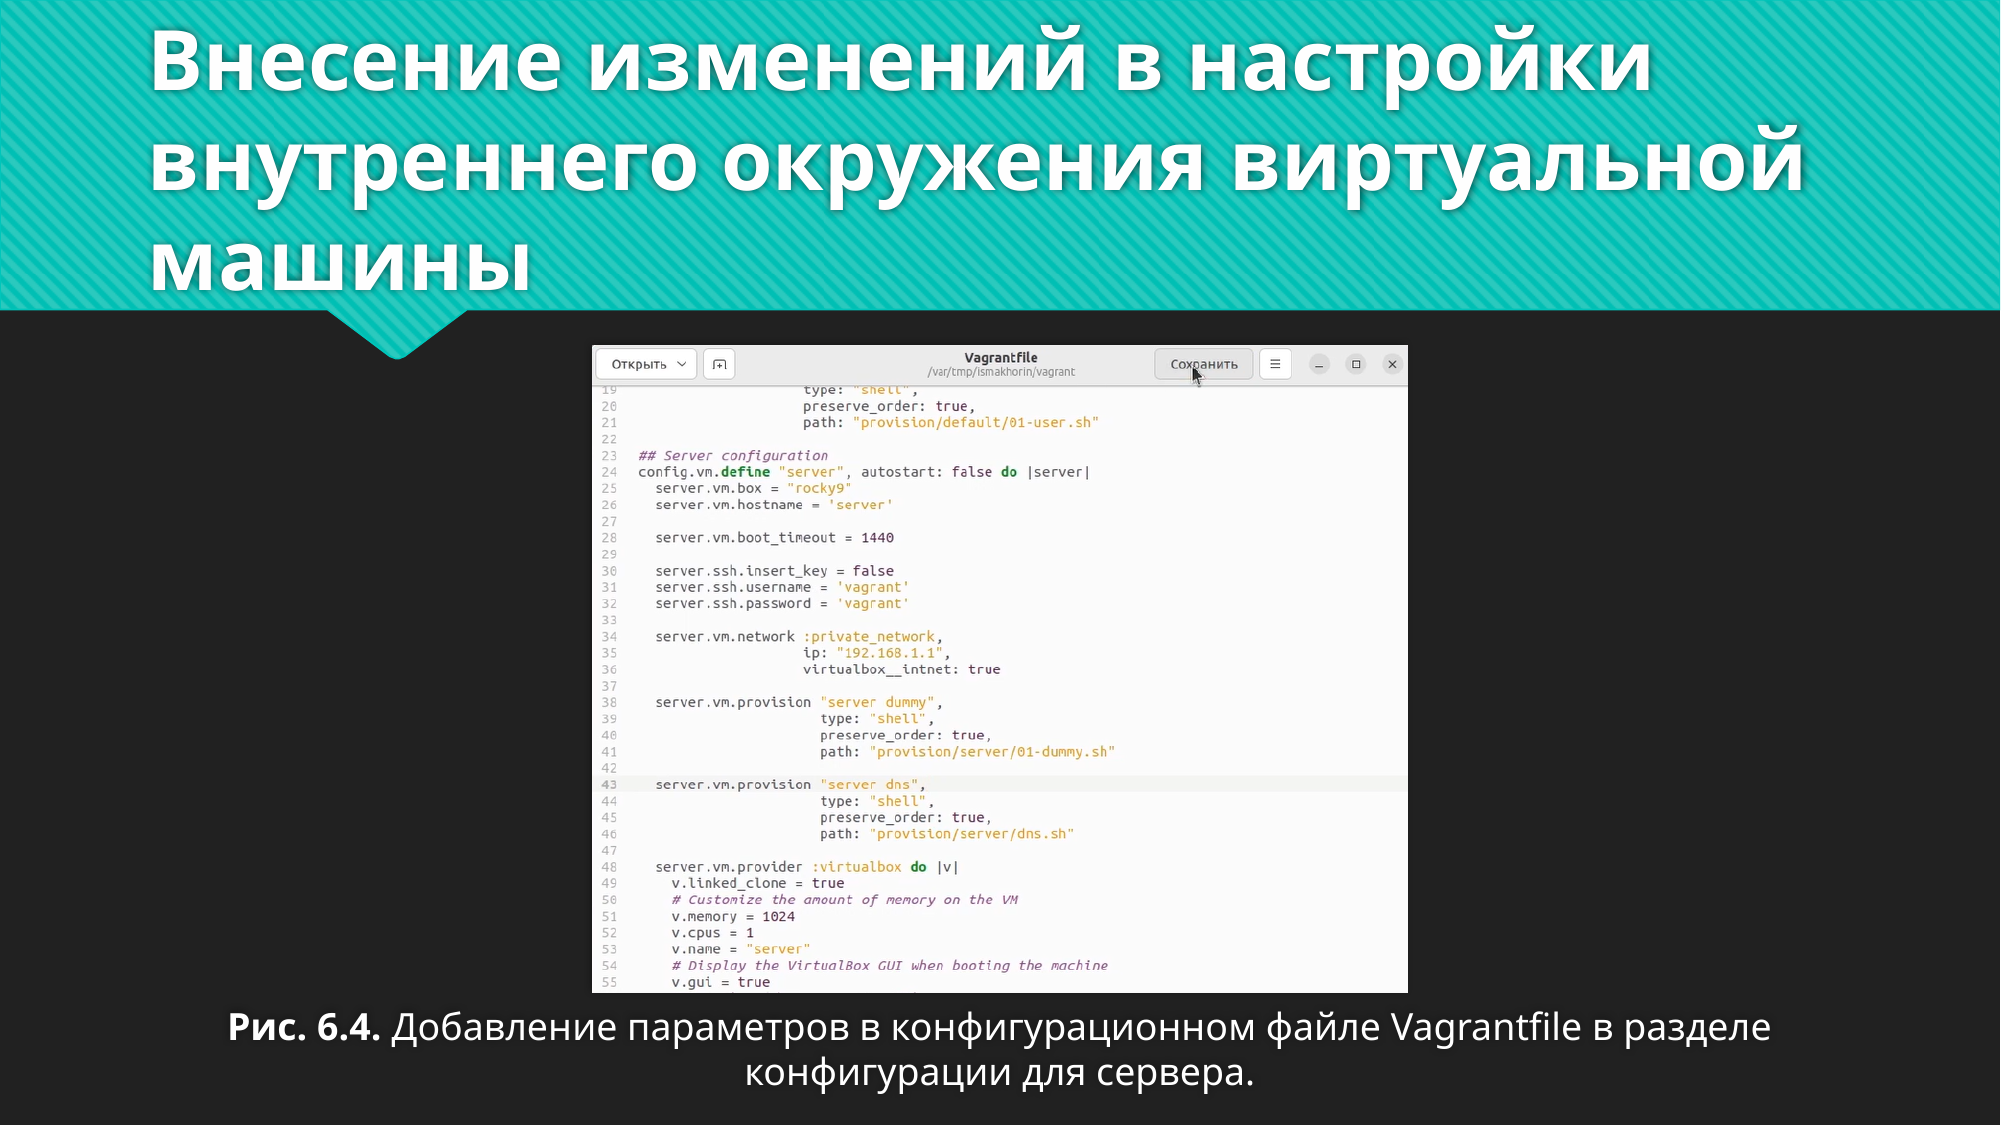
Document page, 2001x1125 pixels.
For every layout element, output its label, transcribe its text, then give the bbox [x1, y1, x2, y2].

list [592, 345, 1408, 993]
title Внесение изменений в настройки внутреннего окружения виртуальной машины [132, 155, 1868, 315]
text_box Рис. 6.4. Добавление параметров в конфигурационном файле Vagrantfile в разделе конфигурации для сервера. [171, 992, 1829, 1102]
